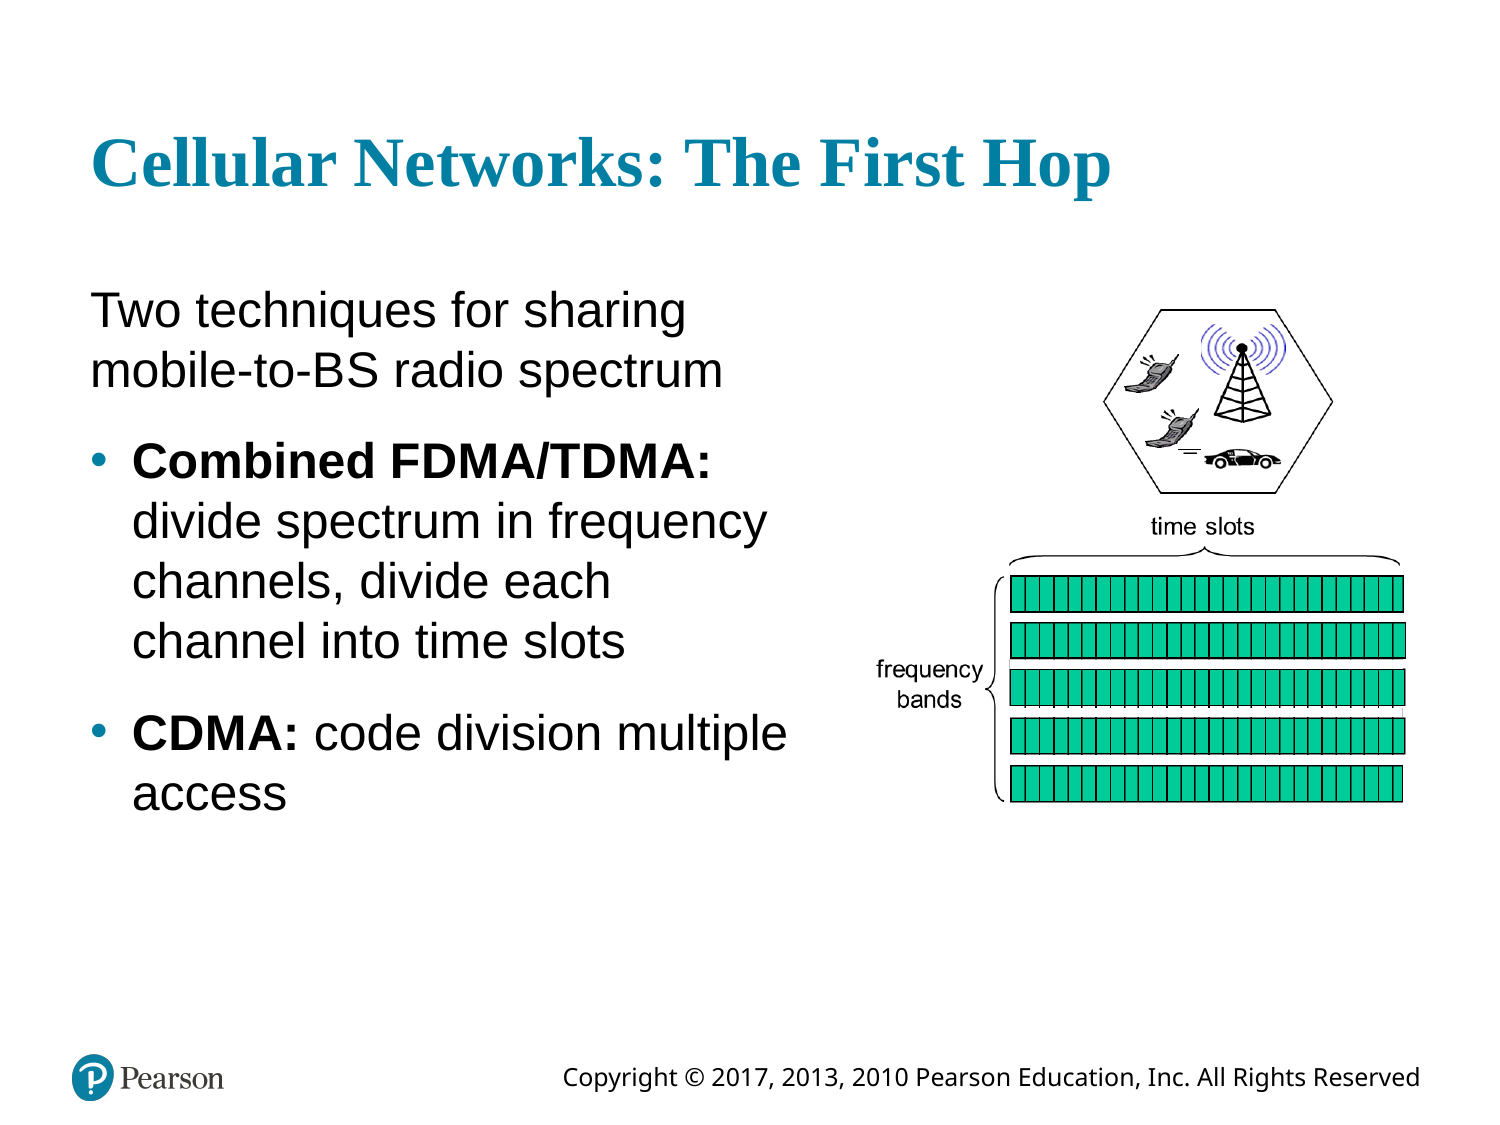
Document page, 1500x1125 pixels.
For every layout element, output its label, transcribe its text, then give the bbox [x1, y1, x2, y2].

picture [72, 1054, 88, 1070]
title Cellular Networks: The First Hop [75, 35, 1425, 216]
picture [860, 309, 1406, 803]
list Two techniques for sharing mobile-to-B S radio spectrum Combined F D M A/T D M A: divide spectrum in frequency channels, divide each channel into time slots C D M A: code division multiple access [75, 262, 807, 1005]
picture [98, 1054, 224, 1101]
picture [80, 1063, 106, 1088]
picture [72, 1087, 83, 1101]
